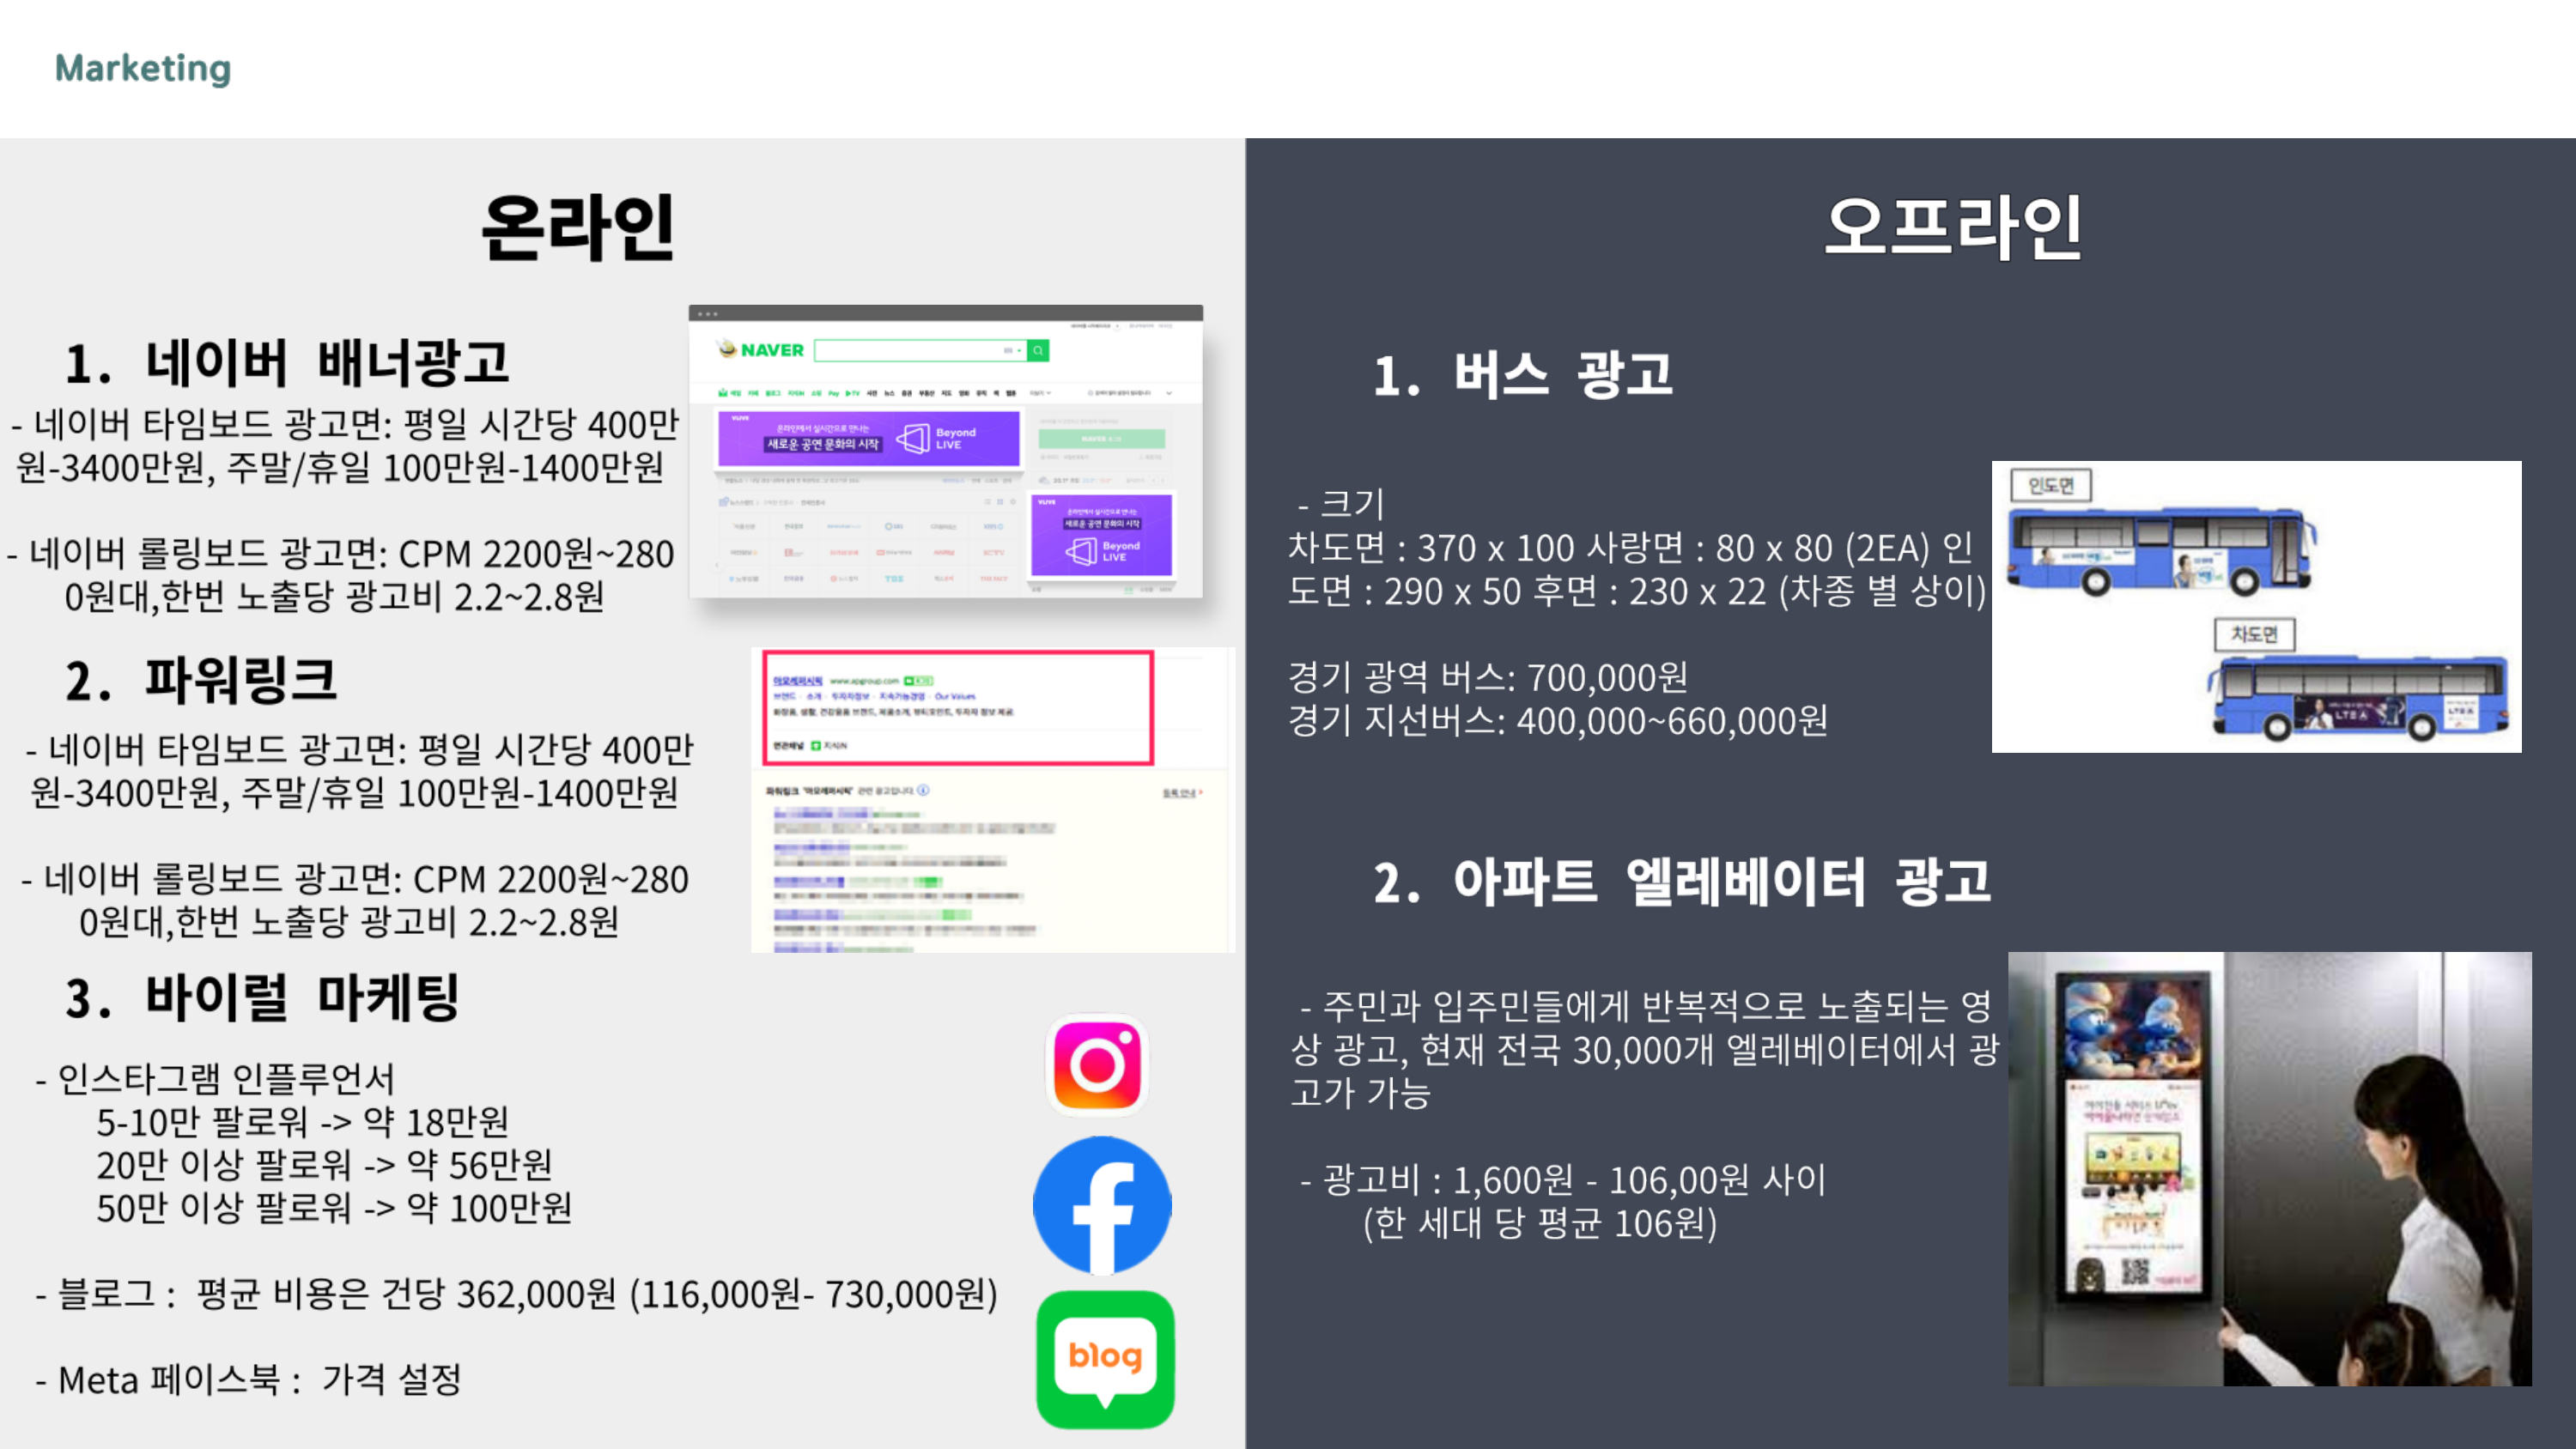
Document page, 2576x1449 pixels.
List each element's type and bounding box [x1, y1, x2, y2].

text_box [2008, 952, 2533, 1386]
text_box [1032, 1136, 1172, 1276]
picture [1285, 975, 2018, 1259]
picture [1282, 147, 2167, 931]
picture [19, 1047, 1013, 1413]
picture [0, 147, 759, 1046]
text_box [751, 647, 1236, 953]
text_box [1027, 995, 1169, 1137]
picture [49, 39, 246, 106]
text_box [681, 305, 1236, 640]
text_box [0, 138, 1248, 1449]
text_box [1248, 138, 2576, 1449]
text_box [1032, 1289, 1177, 1432]
text_box [1992, 461, 2523, 753]
